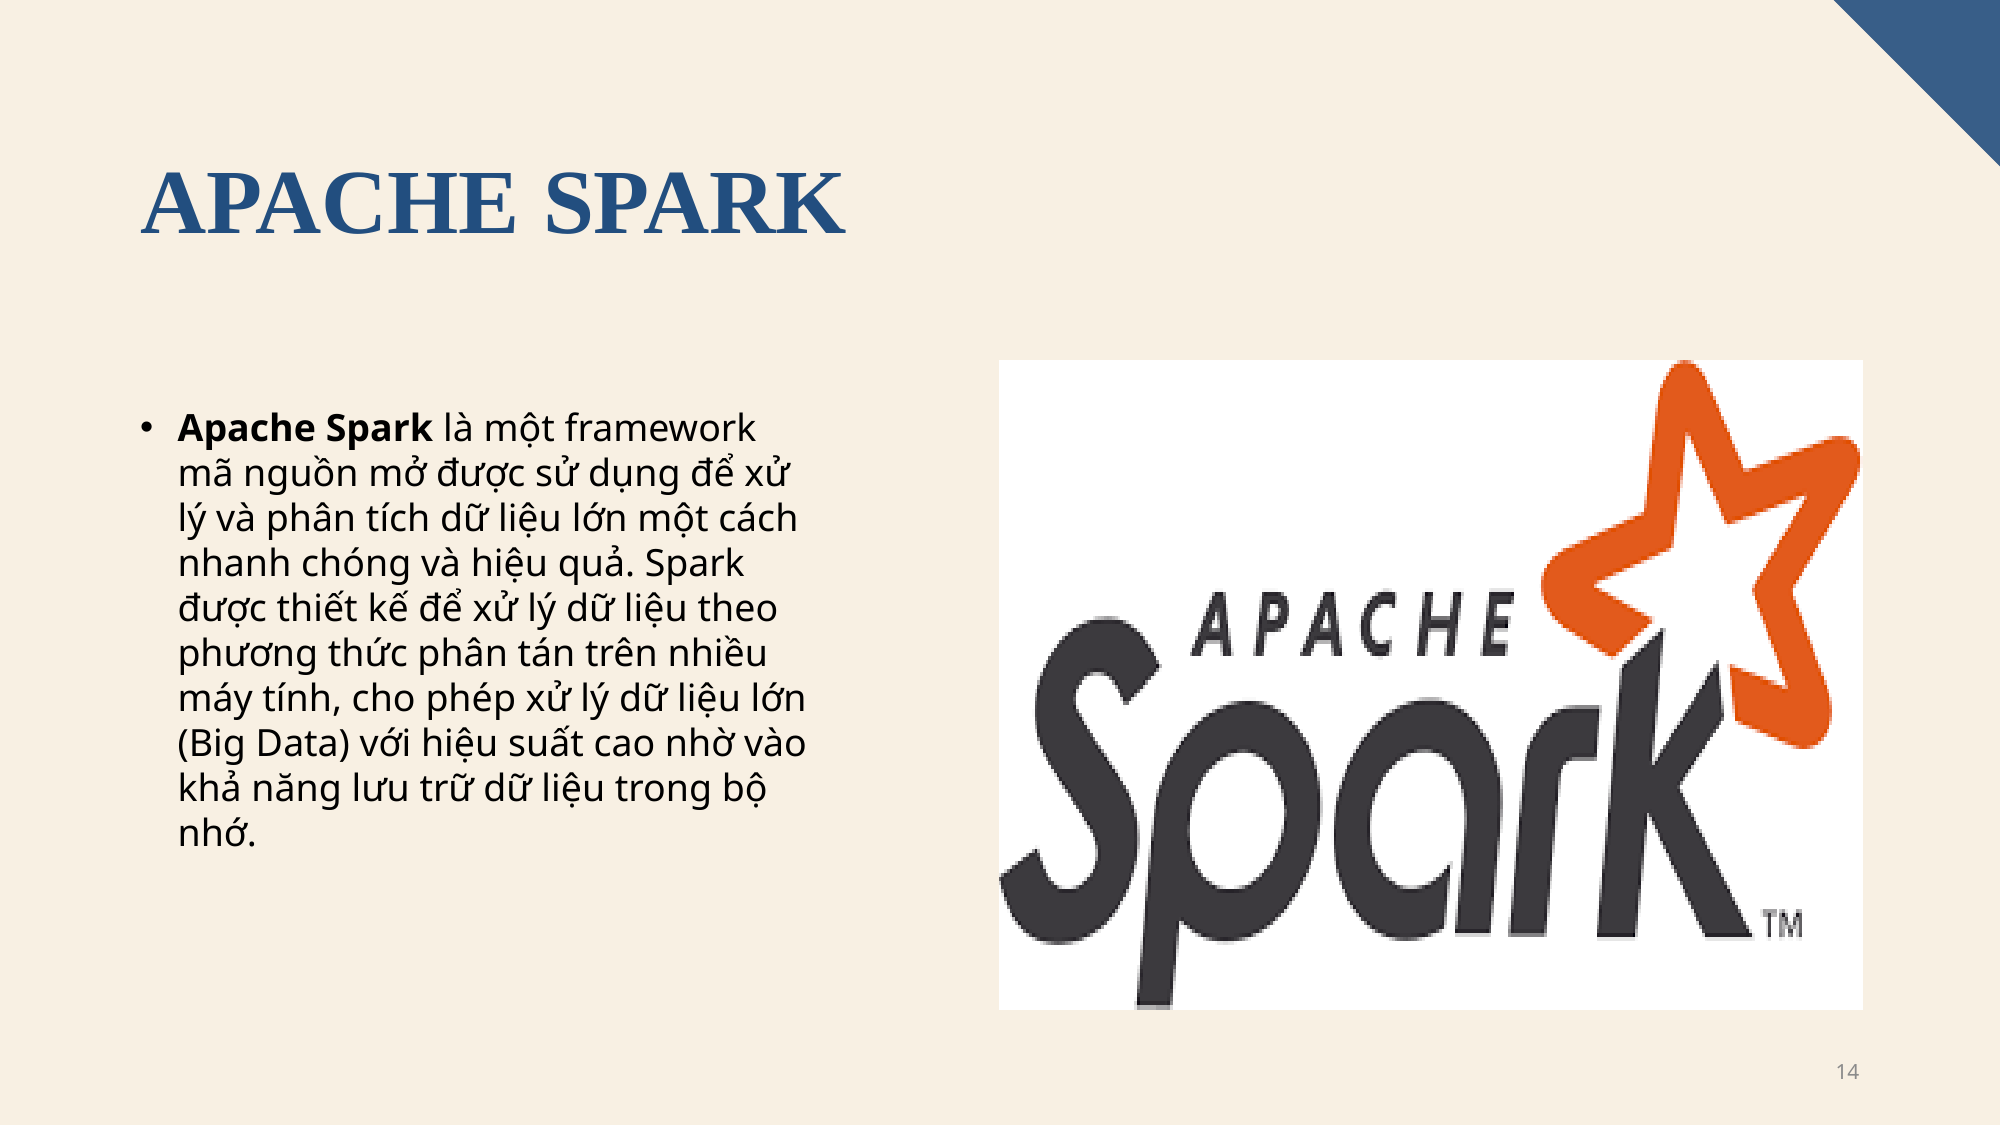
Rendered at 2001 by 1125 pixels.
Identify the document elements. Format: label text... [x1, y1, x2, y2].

list Apache Spark là một framework mã nguồn mở được sử dụng để xử lý và phân tích dữ liệu lớn một cách nhanh chóng và hiệu quả. Spark được thiết kế để xử lý dữ liệu theo phương thức phân tán trên nhiều máy tính, cho phép xử lý dữ liệu lớn (Big Data) với hiệu suất cao nhờ vào khả năng lưu trữ dữ liệu trong bộ nhớ. [125, 396, 827, 1010]
slide_number 14 [1799, 1042, 1875, 1103]
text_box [999, 360, 1863, 1010]
title Apache spark [125, 146, 1875, 365]
